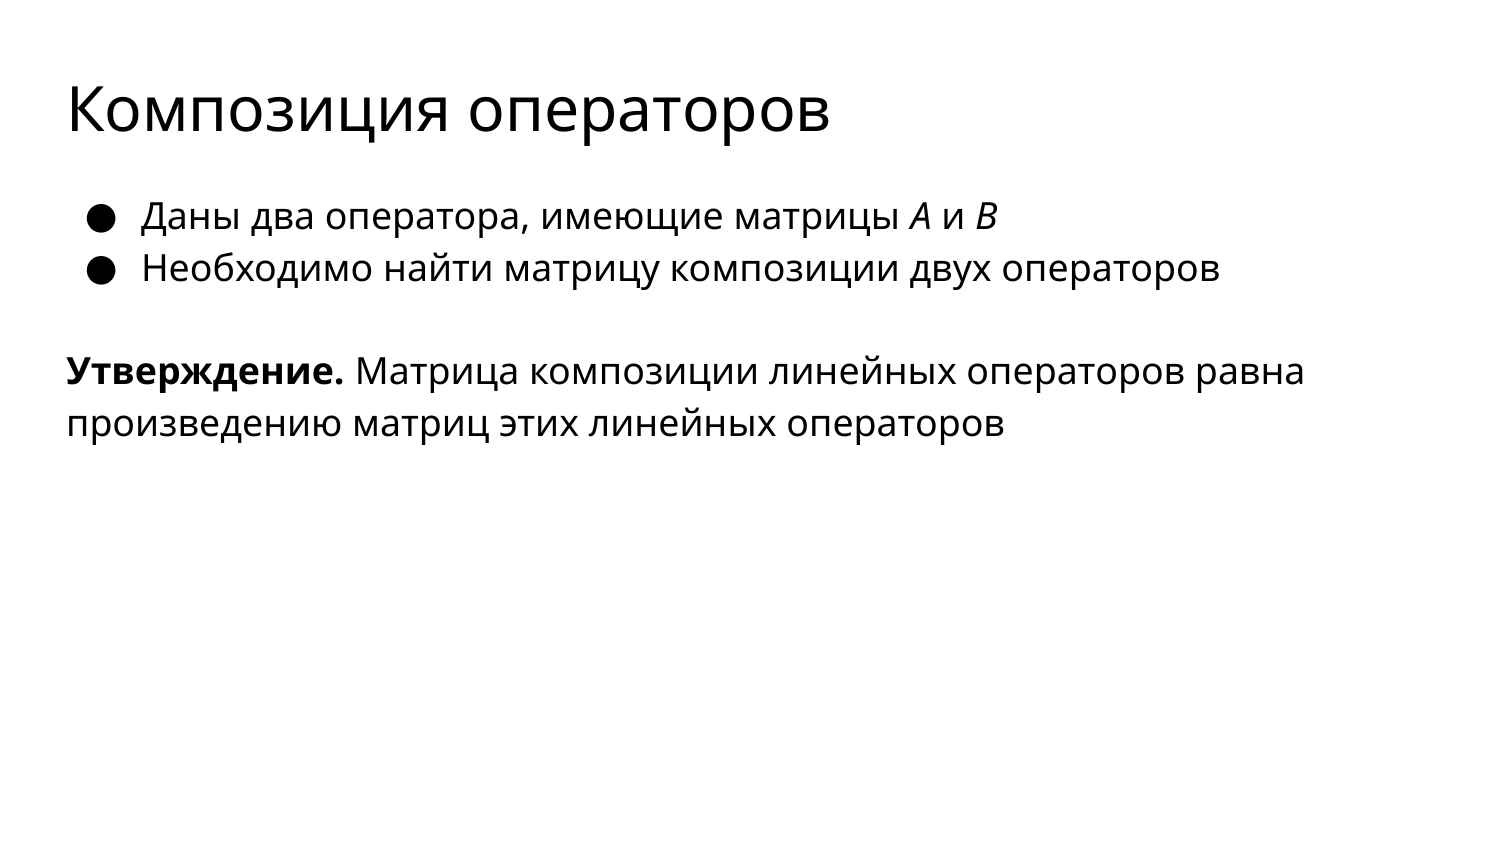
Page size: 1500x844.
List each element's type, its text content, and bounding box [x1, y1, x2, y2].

title Композиция операторов [51, 54, 1449, 149]
list Даны два оператора, имеющие матрицы A и B Необходимо найти матрицу композиции двух операторов Утверждение. Матрица композиции линейных операторов равна произведению матриц этих линейных операторов [51, 170, 1449, 731]
